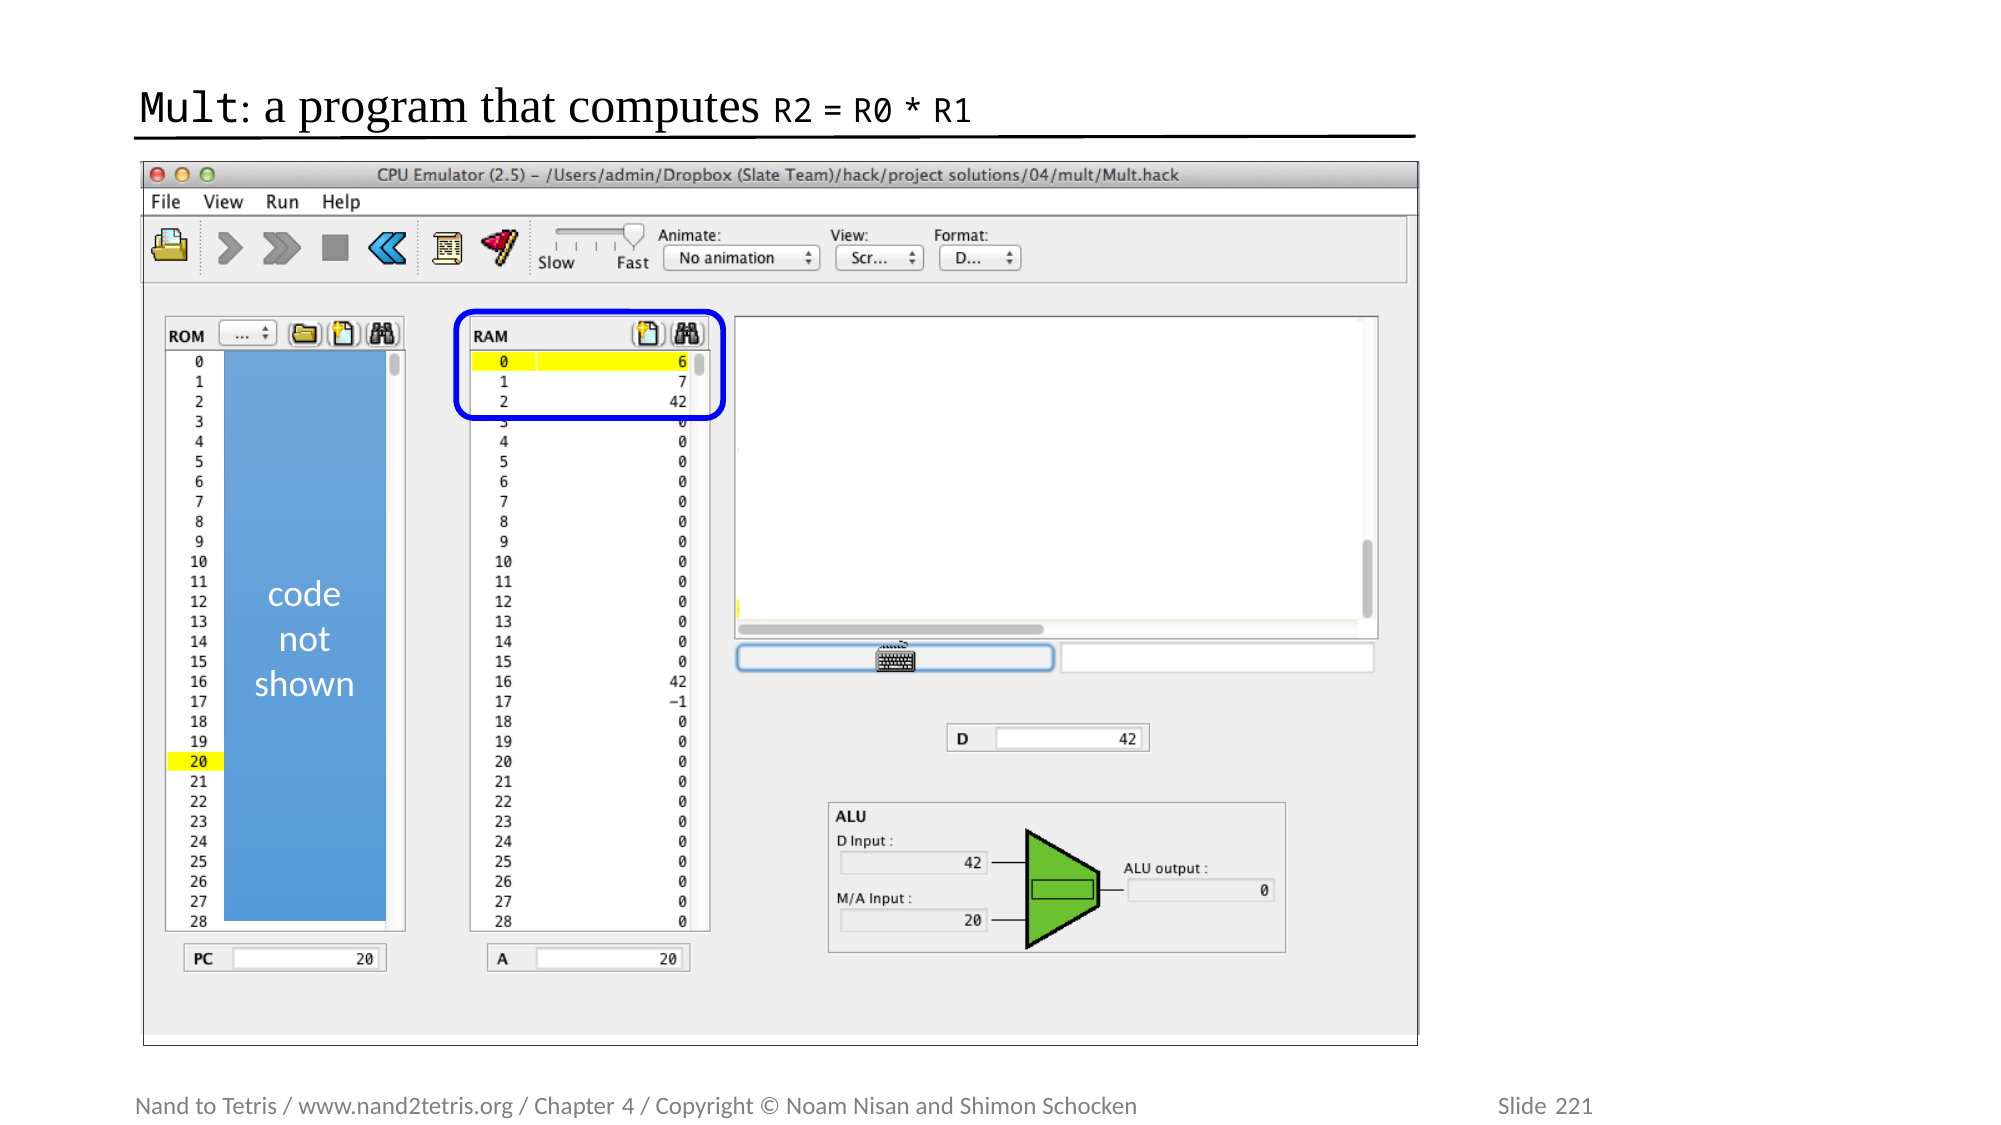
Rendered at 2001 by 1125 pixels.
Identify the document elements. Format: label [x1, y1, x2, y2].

title [124, 58, 1405, 154]
text_box [140, 161, 1420, 1046]
